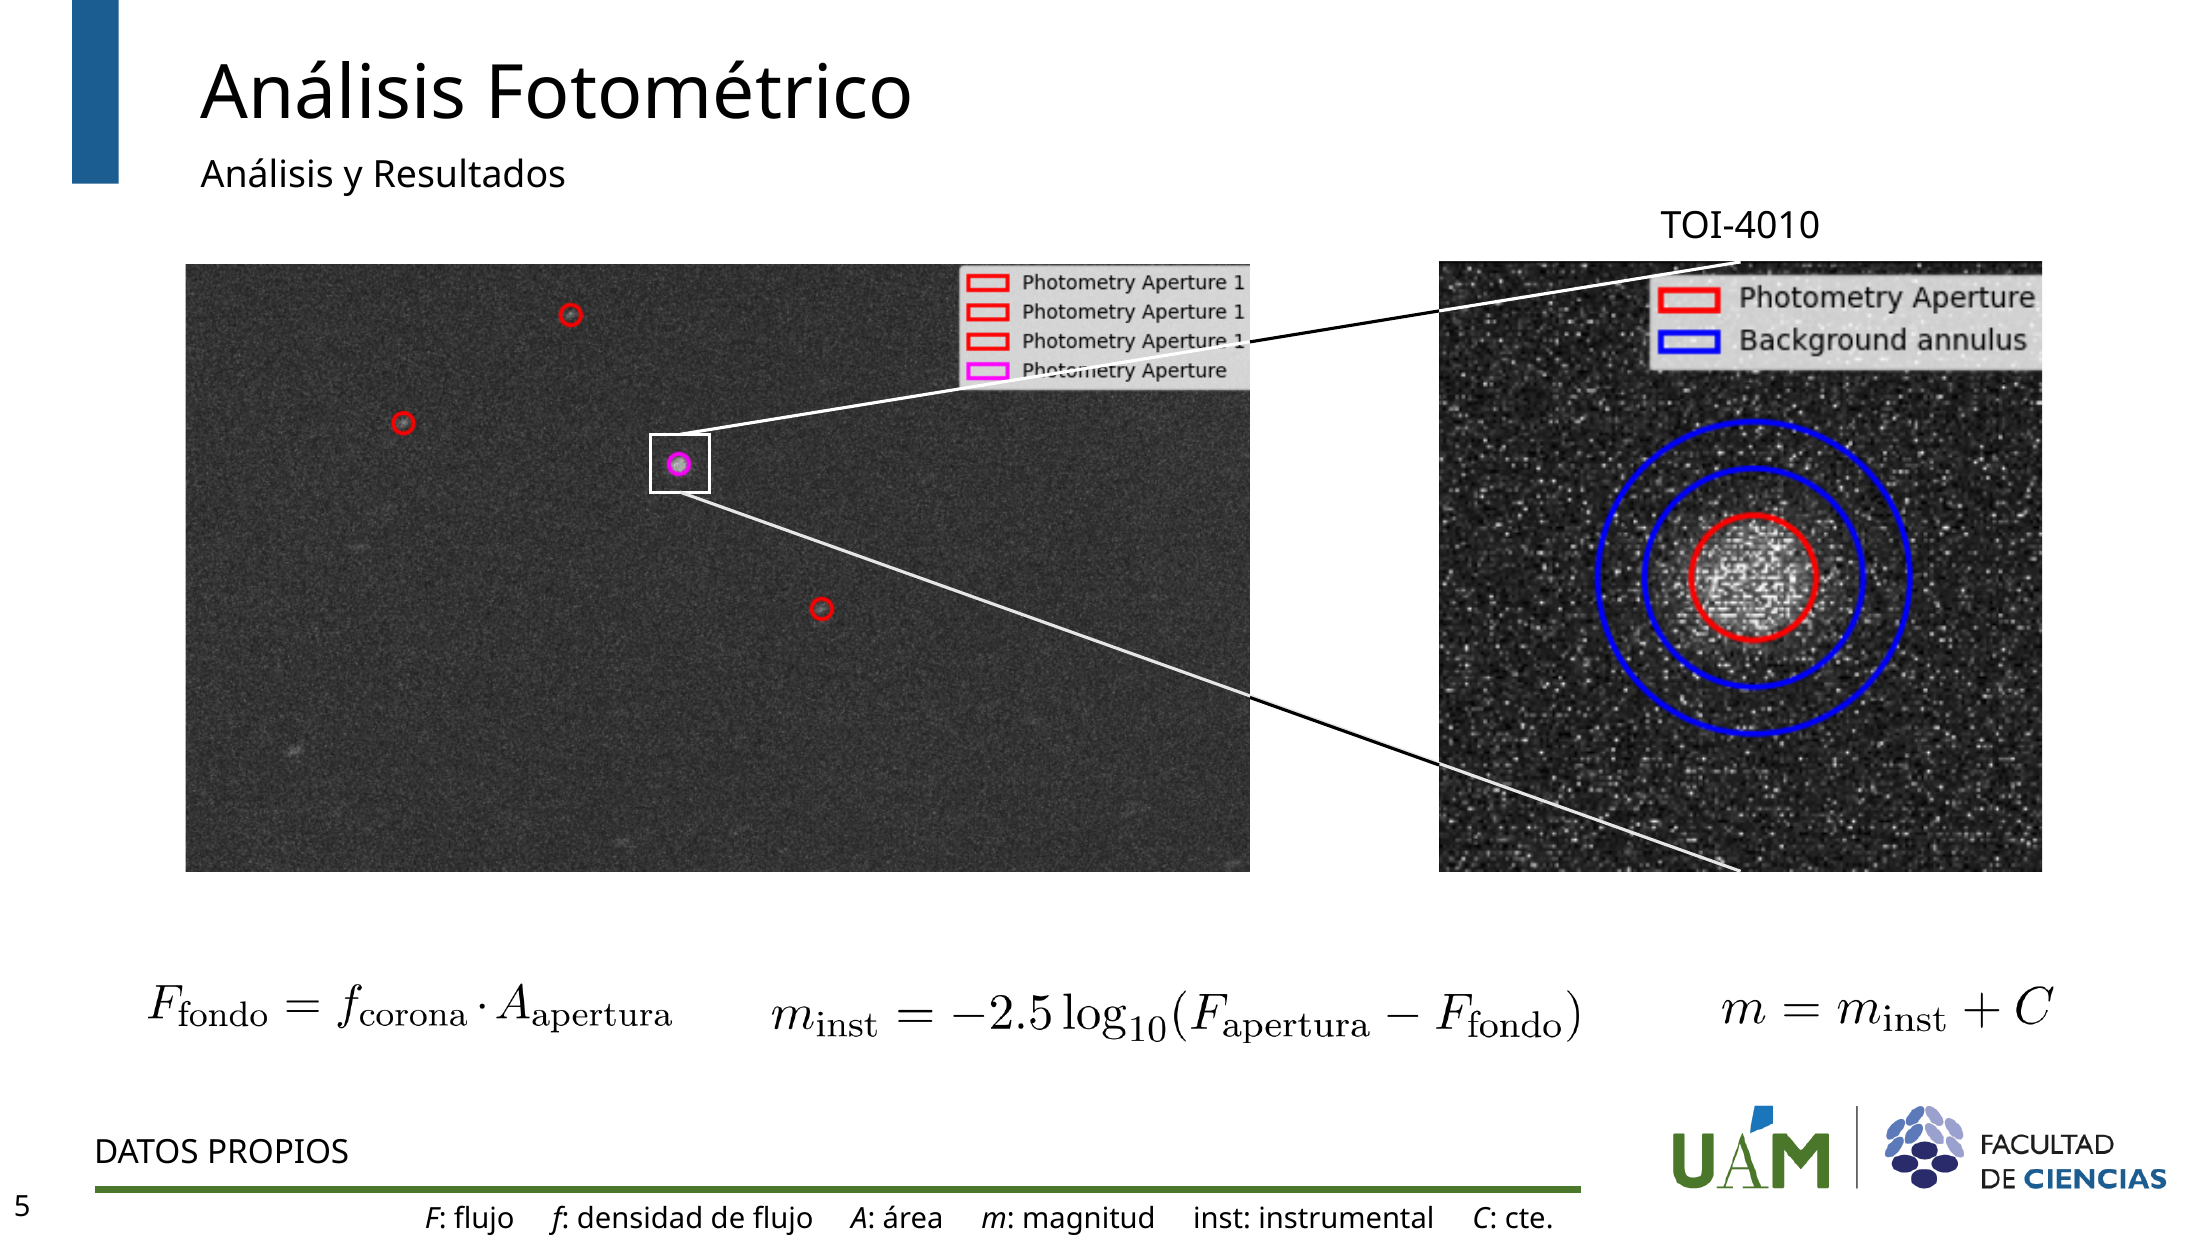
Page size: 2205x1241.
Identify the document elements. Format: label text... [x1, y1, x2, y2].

picture [1670, 1103, 2185, 1190]
picture [185, 263, 1251, 872]
title Análisis Fotométrico [185, 44, 2118, 145]
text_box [1249, 696, 1440, 766]
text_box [679, 491, 1742, 872]
text_box 5 [0, 1179, 46, 1230]
text_box F: flujo f: densidad de flujo A: área m: magnitud inst: instrumental C: cte. [410, 1192, 1837, 1241]
picture [1438, 261, 2043, 872]
text_box TOI-4010 [1645, 193, 1836, 254]
list Análisis y Resultados [185, 147, 2118, 197]
picture [757, 973, 1584, 1044]
picture [146, 973, 674, 1044]
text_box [1249, 310, 1440, 343]
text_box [679, 261, 1742, 435]
text_box DATOS PROPIOS [79, 1122, 437, 1178]
picture [1713, 957, 2057, 1063]
